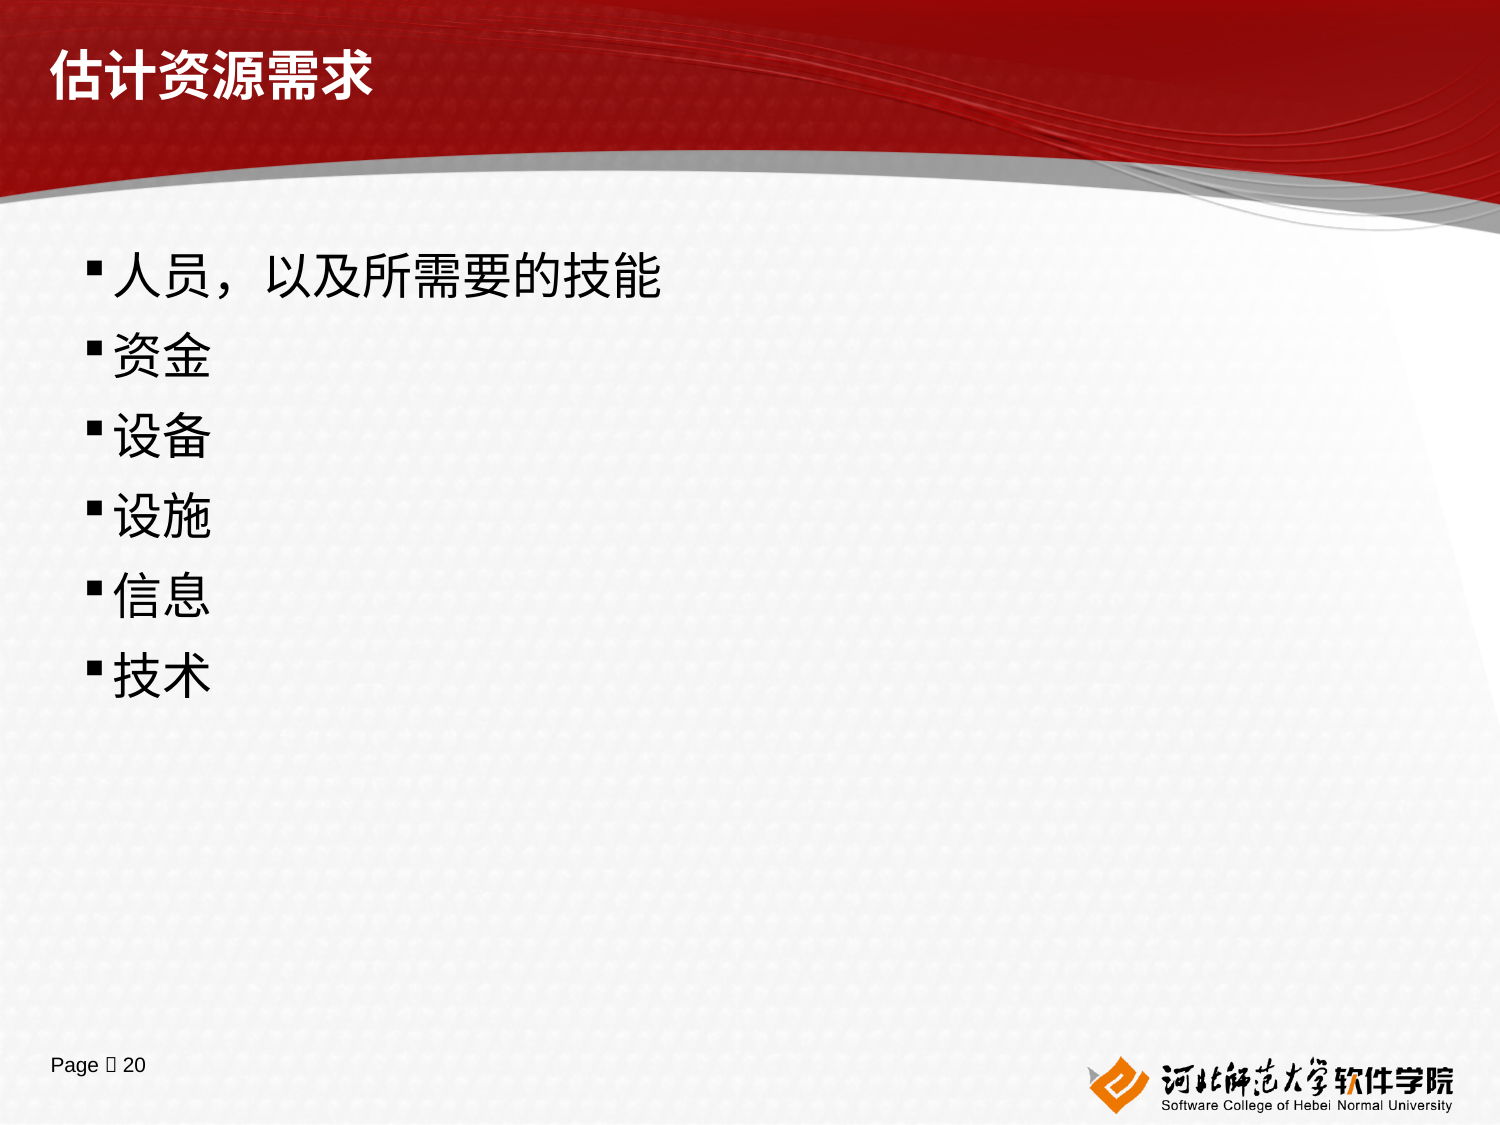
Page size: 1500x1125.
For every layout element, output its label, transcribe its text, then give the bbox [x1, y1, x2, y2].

list 人员，以及所需要的技能 资金 设备 设施 信息 技术 [82, 243, 1448, 952]
picture [0, 0, 1500, 1125]
title 估计资源需求 [48, 41, 1448, 148]
